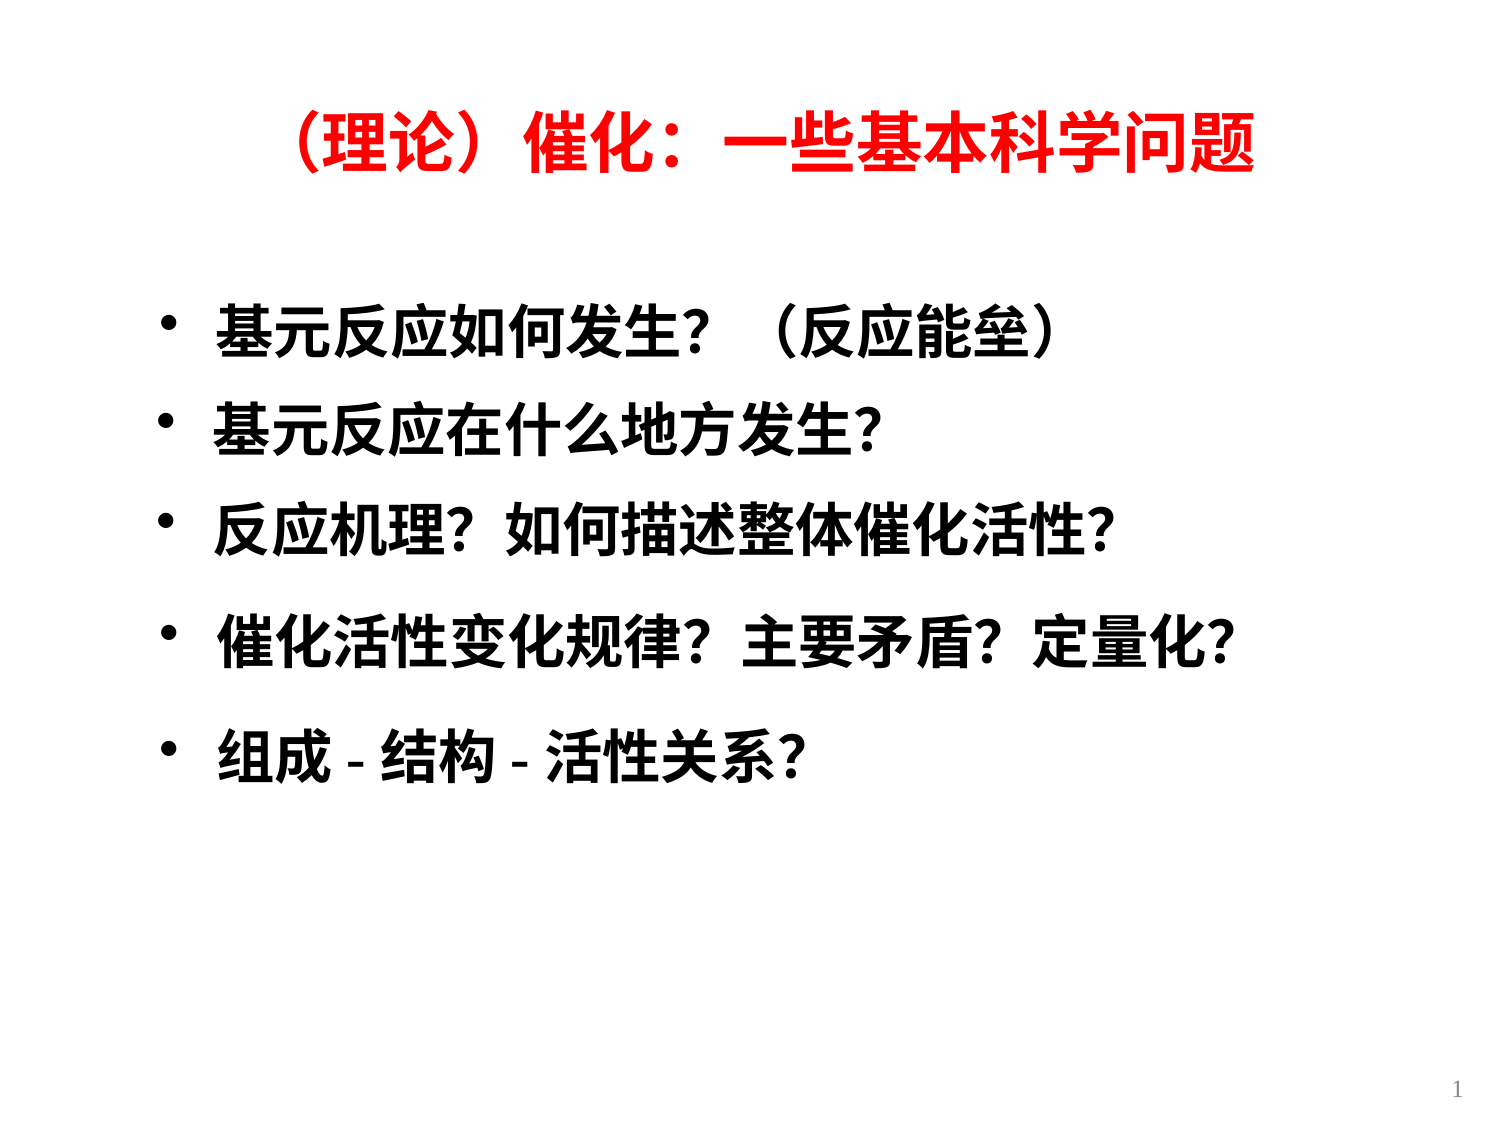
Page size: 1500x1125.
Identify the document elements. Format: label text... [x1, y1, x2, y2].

text_box 催化活性变化规律？主要矛盾？定量化？ [145, 562, 1480, 683]
text_box 基元反应在什么地方发生？ [141, 350, 1477, 450]
text_box 组成-结构-活性关系？ [145, 683, 1480, 799]
text_box 1 [1128, 1049, 1479, 1110]
text_box 基元反应如何发生？（反应能垒） [144, 287, 1480, 373]
text_box 反应机理？如何描述整体催化活性？ [141, 450, 1477, 571]
text_box （理论）催化：一些基本科学问题 [230, 93, 1282, 189]
